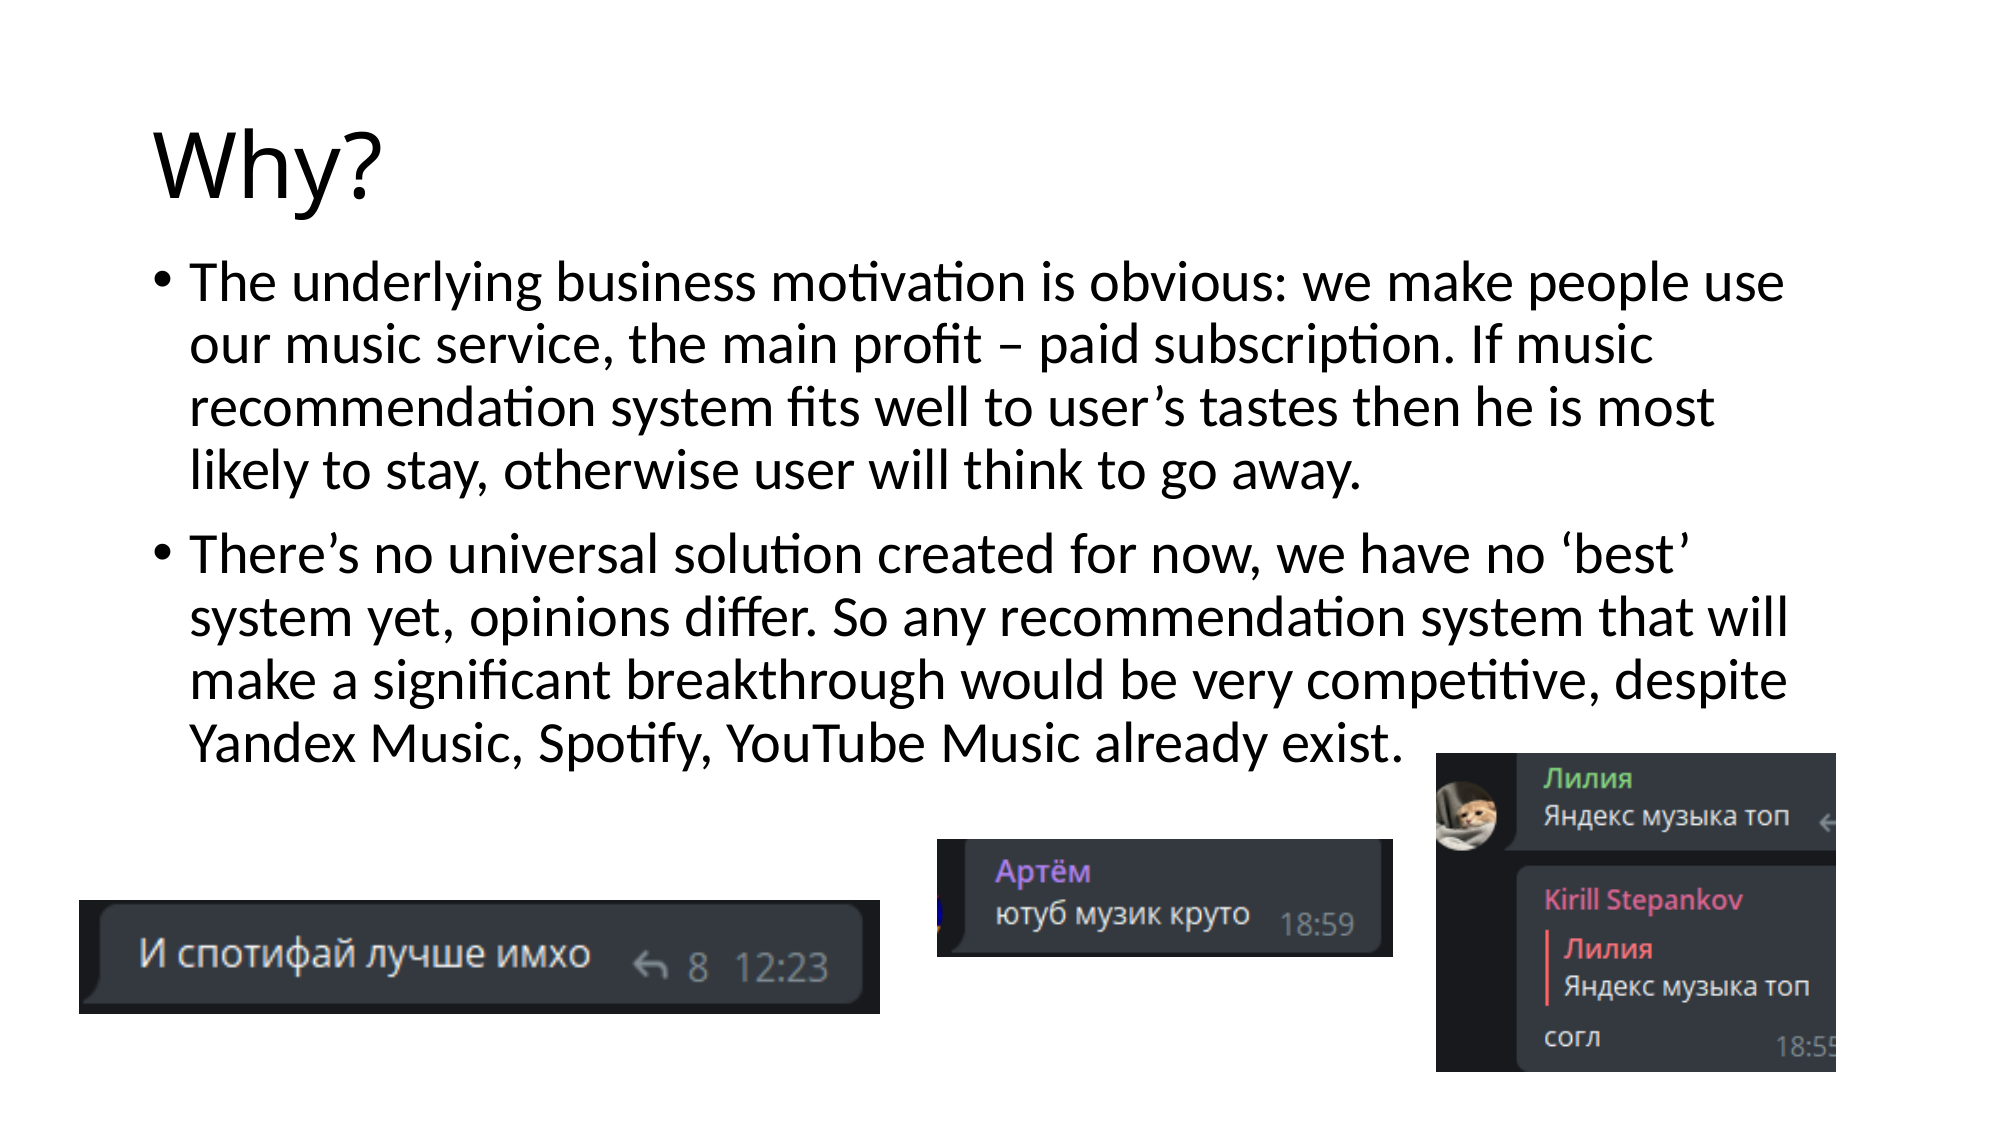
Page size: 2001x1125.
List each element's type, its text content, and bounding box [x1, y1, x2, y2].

title Why? [137, 59, 1863, 243]
picture [79, 900, 880, 1014]
list The underlying business motivation is obvious: we make people use our music service, the main profit – paid subscription. If music recommendation system fits well to user’s tastes then he is most likely to stay, otherwise user will think to go away. There’s no universal solution created for now, we have no ‘best’ system yet, opinions differ. So any recommendation system that will make a significant breakthrough would be very competitive, despite Yandex Music, Spotify, YouTube Music already exist. [137, 243, 1863, 957]
picture [937, 839, 1393, 957]
picture [1436, 752, 1836, 1072]
